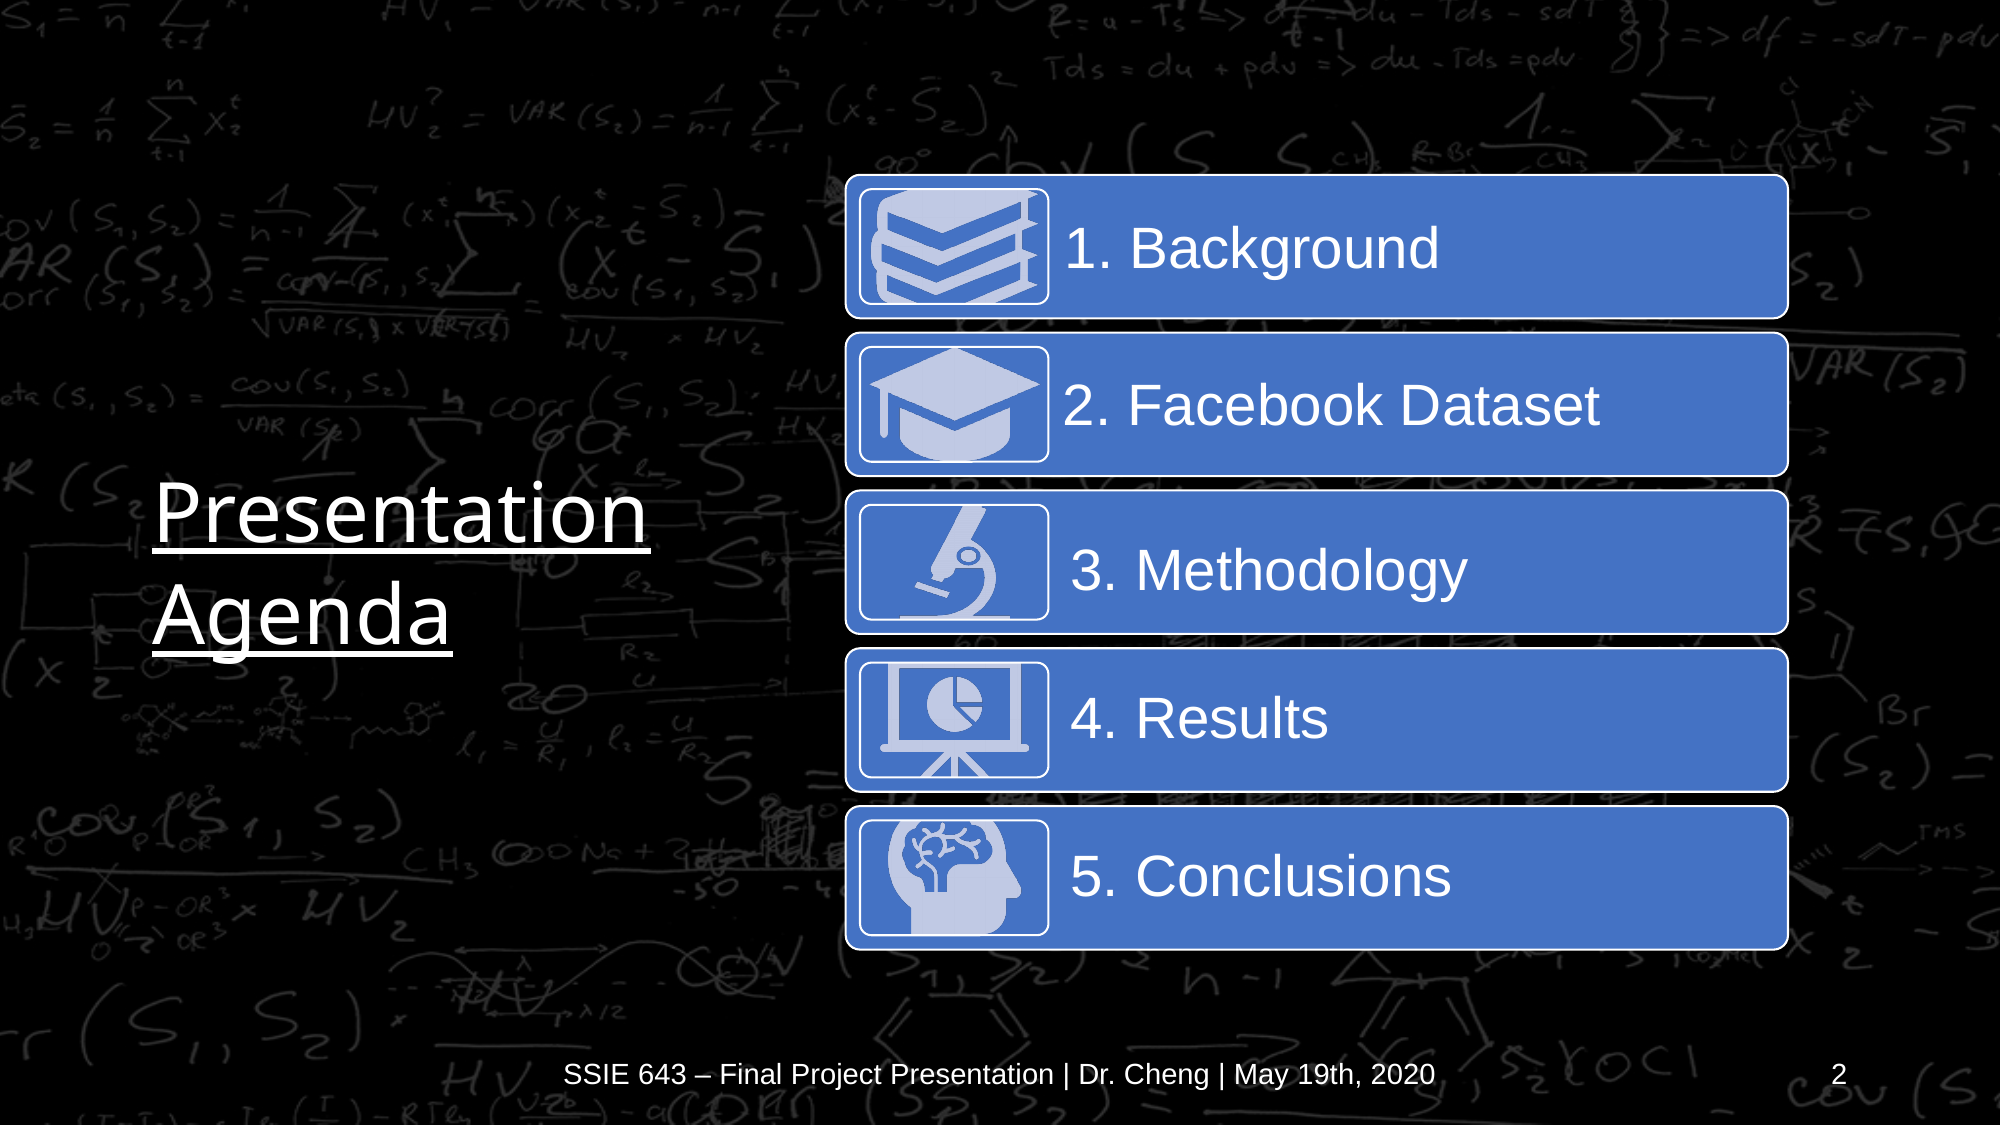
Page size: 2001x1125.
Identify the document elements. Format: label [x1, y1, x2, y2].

picture [0, 0, 2000, 1125]
list [845, 174, 1788, 951]
